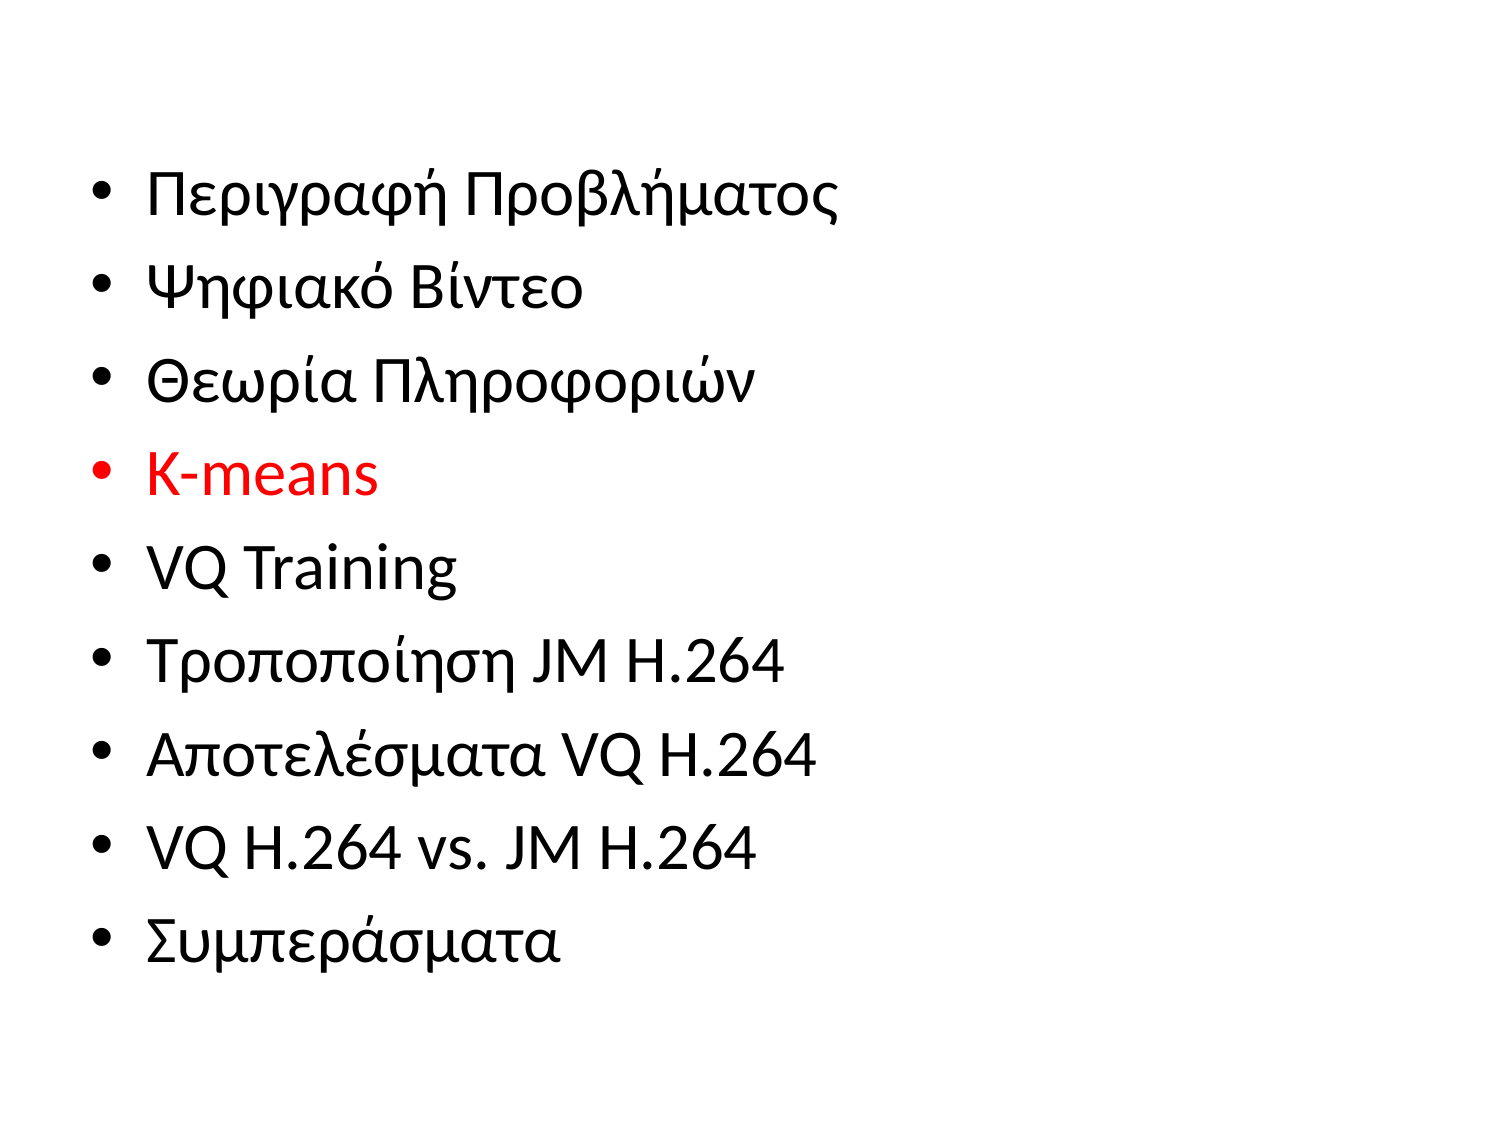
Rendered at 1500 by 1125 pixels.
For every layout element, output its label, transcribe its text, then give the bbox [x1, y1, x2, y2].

list Περιγραφή Προβλήματος Ψηφιακό Βίντεο Θεωρία Πληροφοριών K-means VQ Training Τροποποίηση JM H.264 Αποτελέσματα VQ H.264 VQ H.264 vs. JM H.264 Συμπεράσματα [75, 0, 1425, 1125]
